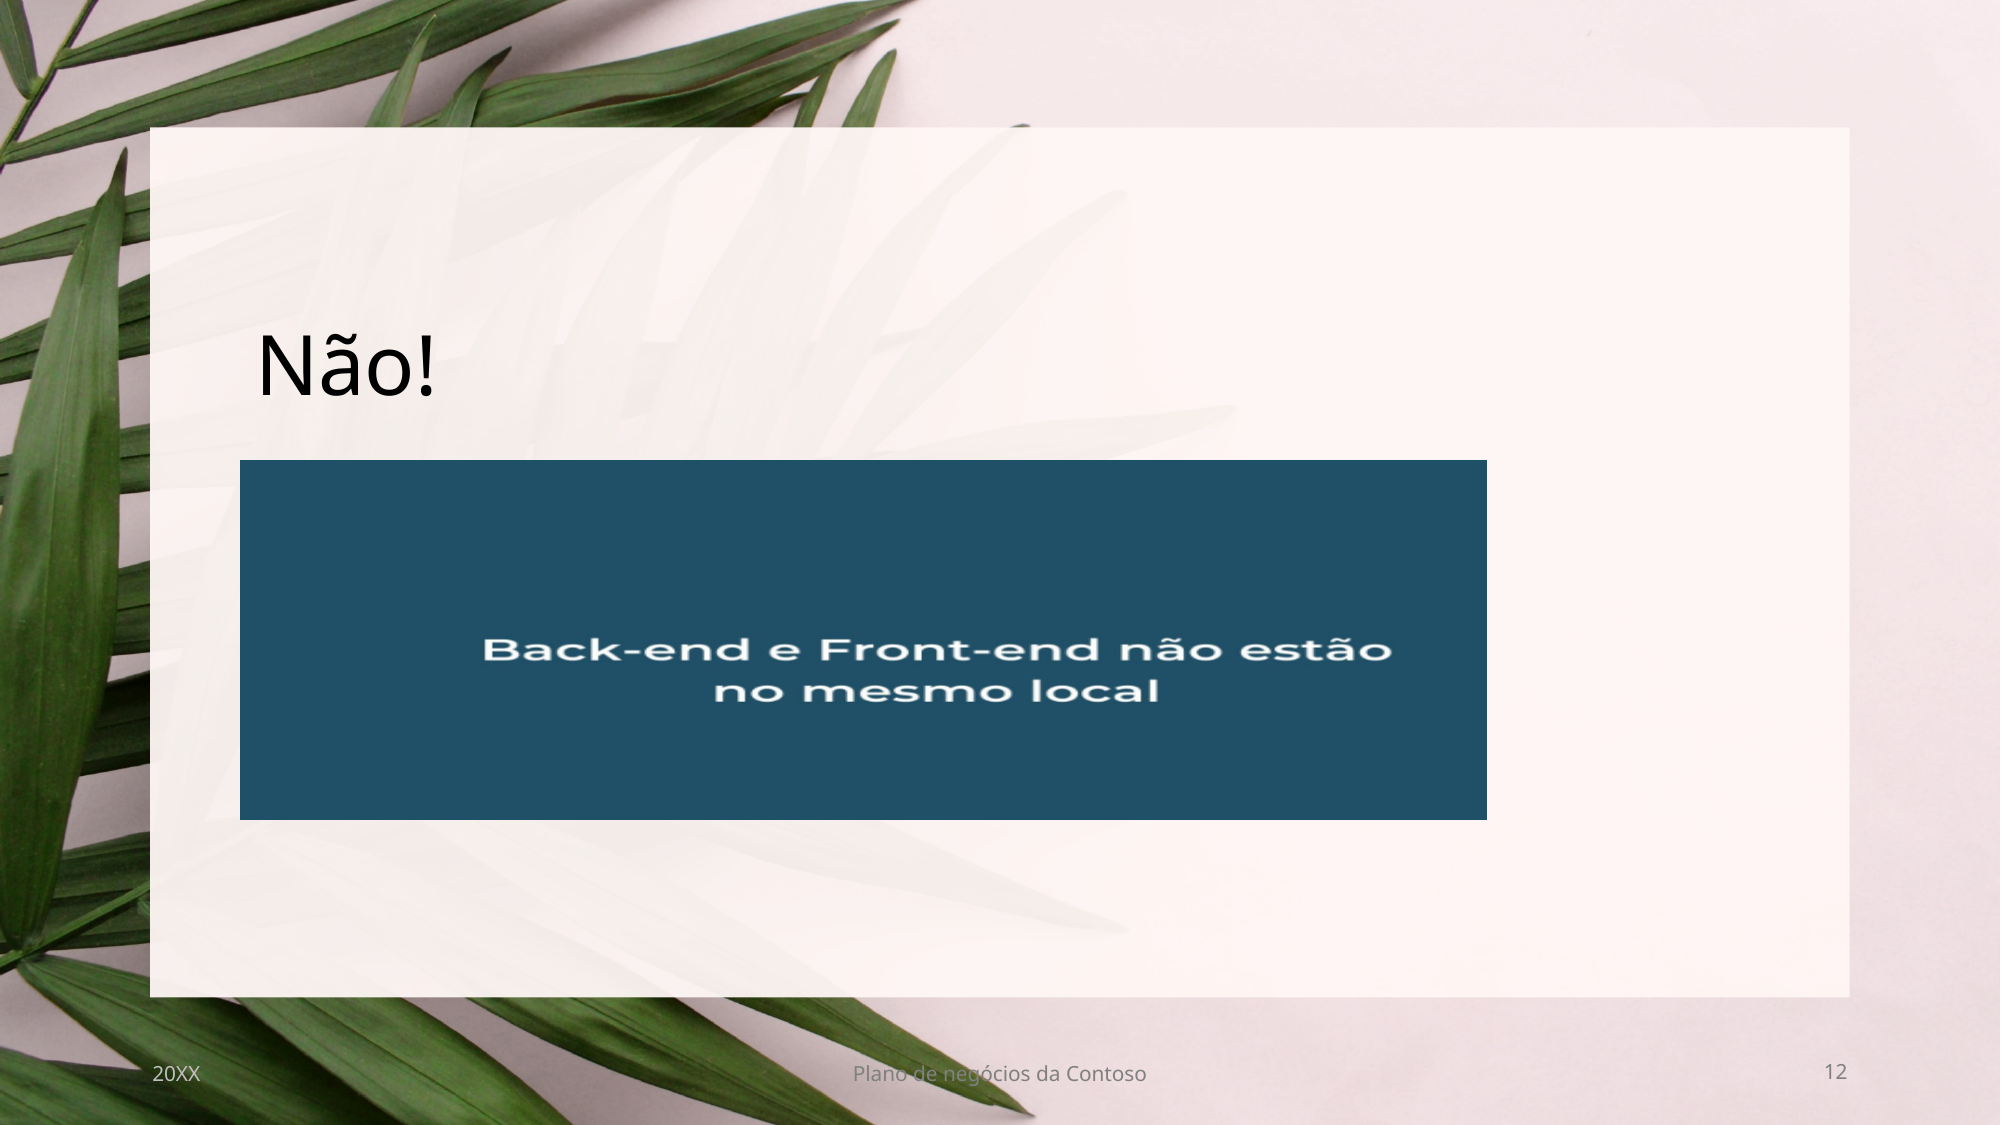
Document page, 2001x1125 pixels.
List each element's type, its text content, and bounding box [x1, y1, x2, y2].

footer Plano de negócios da Contoso [662, 1042, 1338, 1103]
slide_number 20XX [137, 1042, 588, 1103]
picture [0, 0, 2000, 1125]
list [240, 460, 1487, 820]
slide_number 12 [1412, 1042, 1863, 1103]
title Não! [240, 299, 1674, 438]
